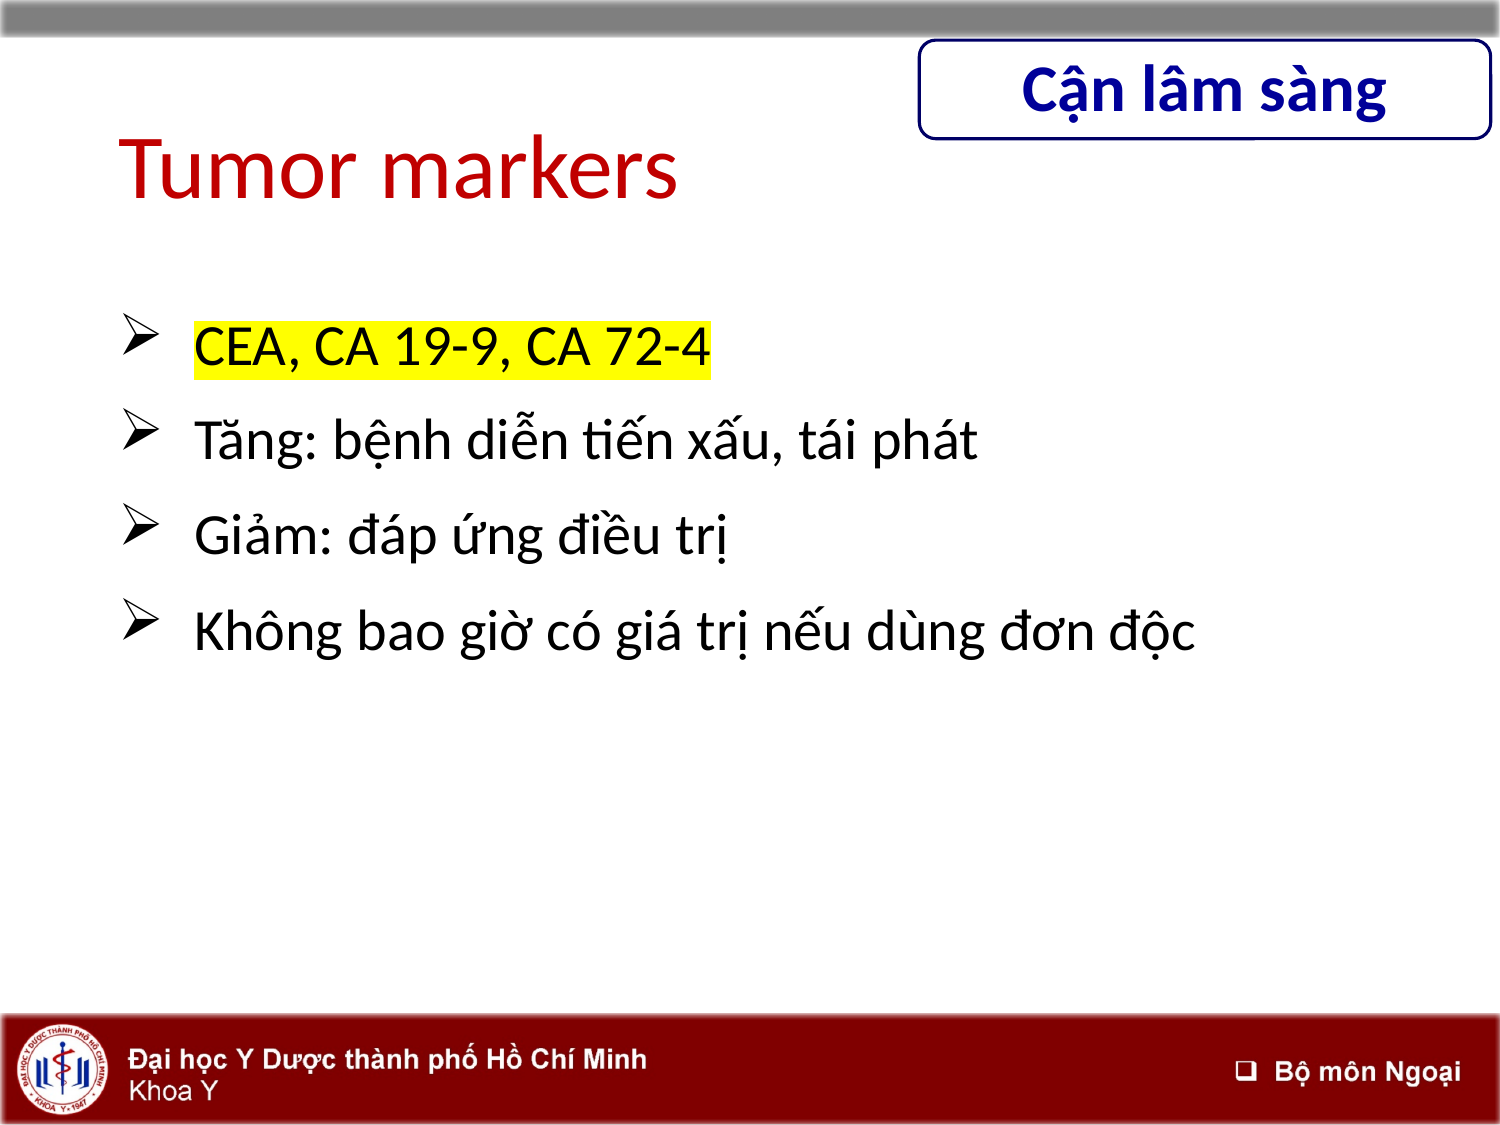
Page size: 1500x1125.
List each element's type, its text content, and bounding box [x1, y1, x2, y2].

text_box Cận lâm sàng [919, 40, 1491, 139]
picture [6, 1019, 1496, 1120]
title Tumor markers [103, 59, 1397, 278]
list CEA, CA 19-9, CA 72-4 Tăng: bệnh diễn tiến xấu, tái phát Giảm: đáp ứng điều trị Không bao giờ có giá trị nếu dùng đơn độc [103, 299, 1397, 997]
